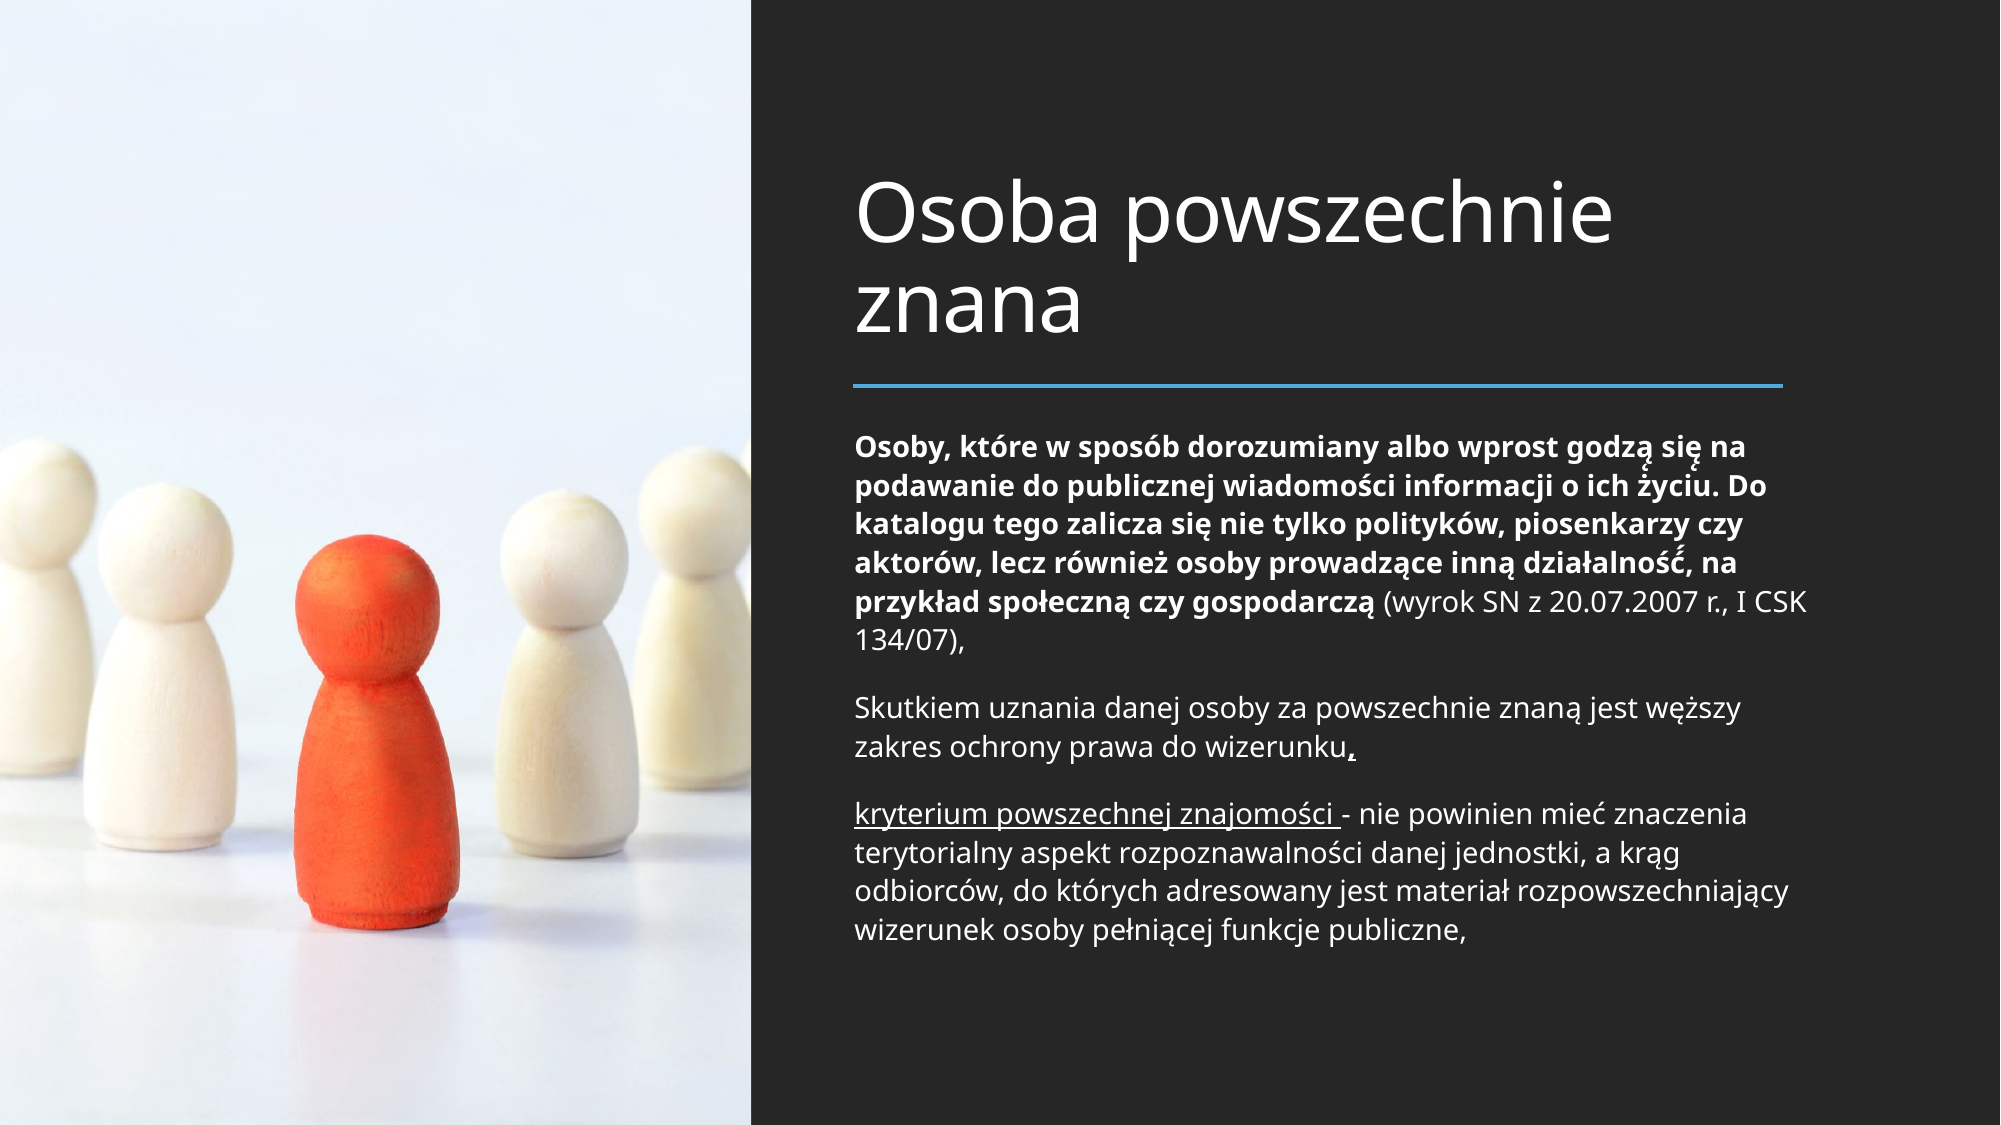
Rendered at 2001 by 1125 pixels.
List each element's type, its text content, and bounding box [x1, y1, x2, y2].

picture [0, 0, 752, 1125]
title Osoba powszechnie znana [839, 84, 1820, 359]
text_box [759, 0, 2000, 1125]
list Osoby, które w sposób dorozumiany albo wprost godzą̨ się̨ na podawanie do publicznej wiadomości informacji o ich życiu. Do katalogu tego zalicza się nie tylko polityków, piosenkarzy czy aktorów, lecz również osoby prowadzące inną działalność́, na przykład społeczną czy gospodarczą (wyrok SN z 20.07.2007 r., I CSK 134/07), Skutkiem uznania danej osoby za powszechnie znaną jest węższy zakres ochrony prawa do wizerunku, kryterium powszechnej znajomości - nie powinien mieć znaczenia terytorialny aspekt rozpoznawalności danej jednostki, a krąg odbiorców, do których adresowany jest materiał rozpowszechniający wizerunek osoby pełniącej funkcje publiczne, [839, 417, 1820, 966]
